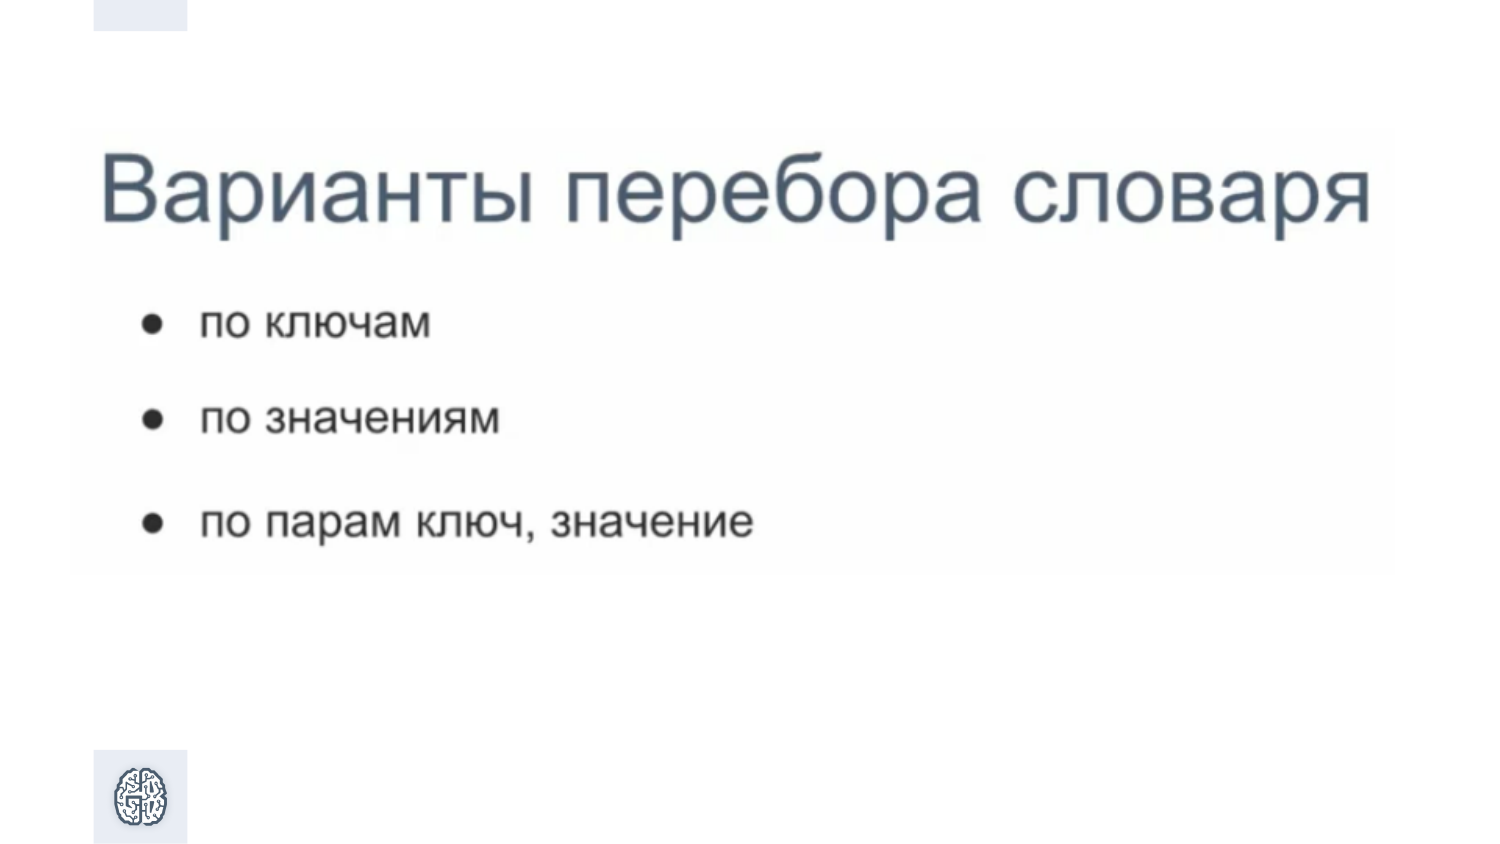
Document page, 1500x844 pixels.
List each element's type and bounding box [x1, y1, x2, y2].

picture [106, 760, 175, 834]
picture [70, 128, 1395, 575]
